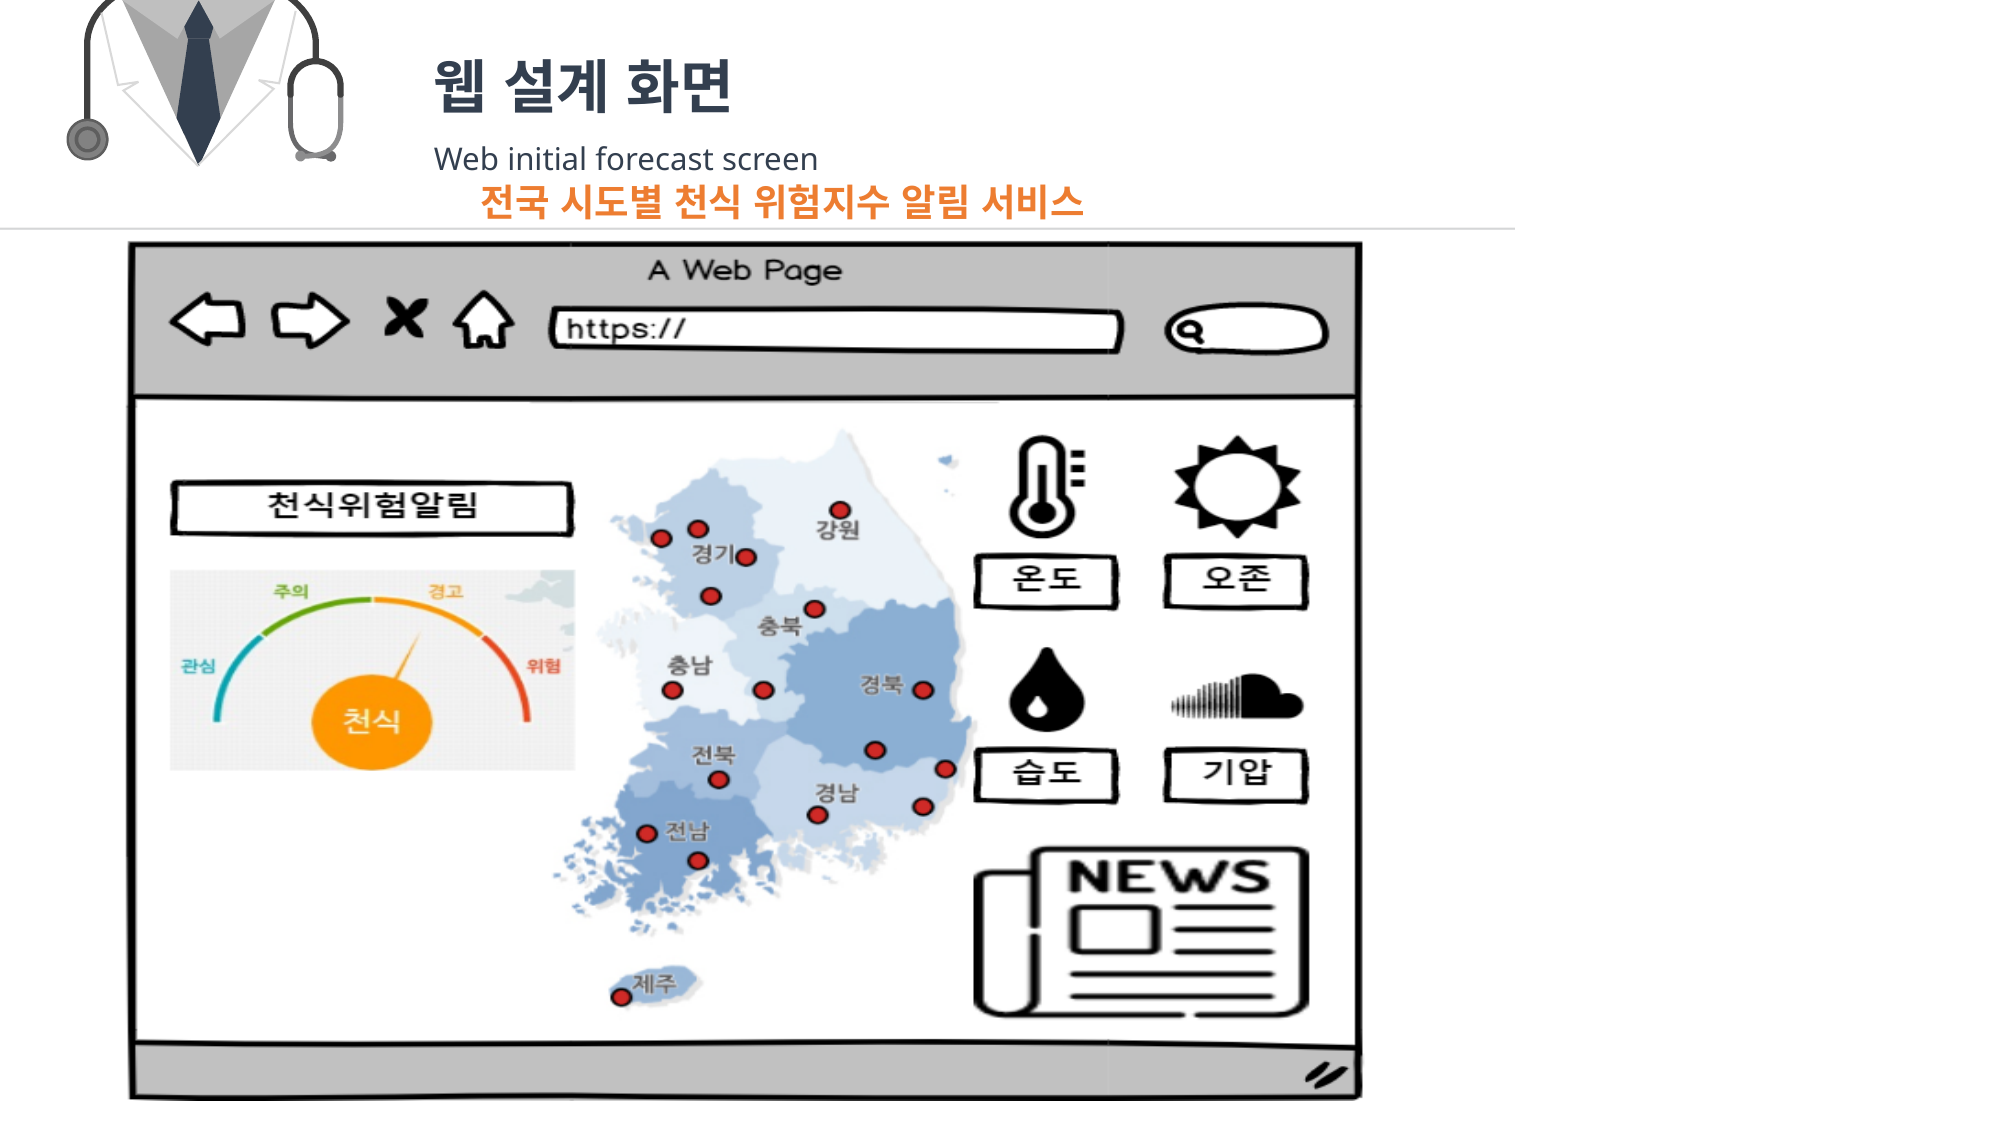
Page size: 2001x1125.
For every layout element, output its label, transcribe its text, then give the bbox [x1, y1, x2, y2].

picture [0, 227, 1515, 1101]
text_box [66, 0, 344, 167]
text_box 웹 설계 화면 Web initial forecast screen [419, 7, 1424, 184]
text_box 전국 시도별 천식 위험지수 알림 서비스 [465, 171, 1100, 227]
